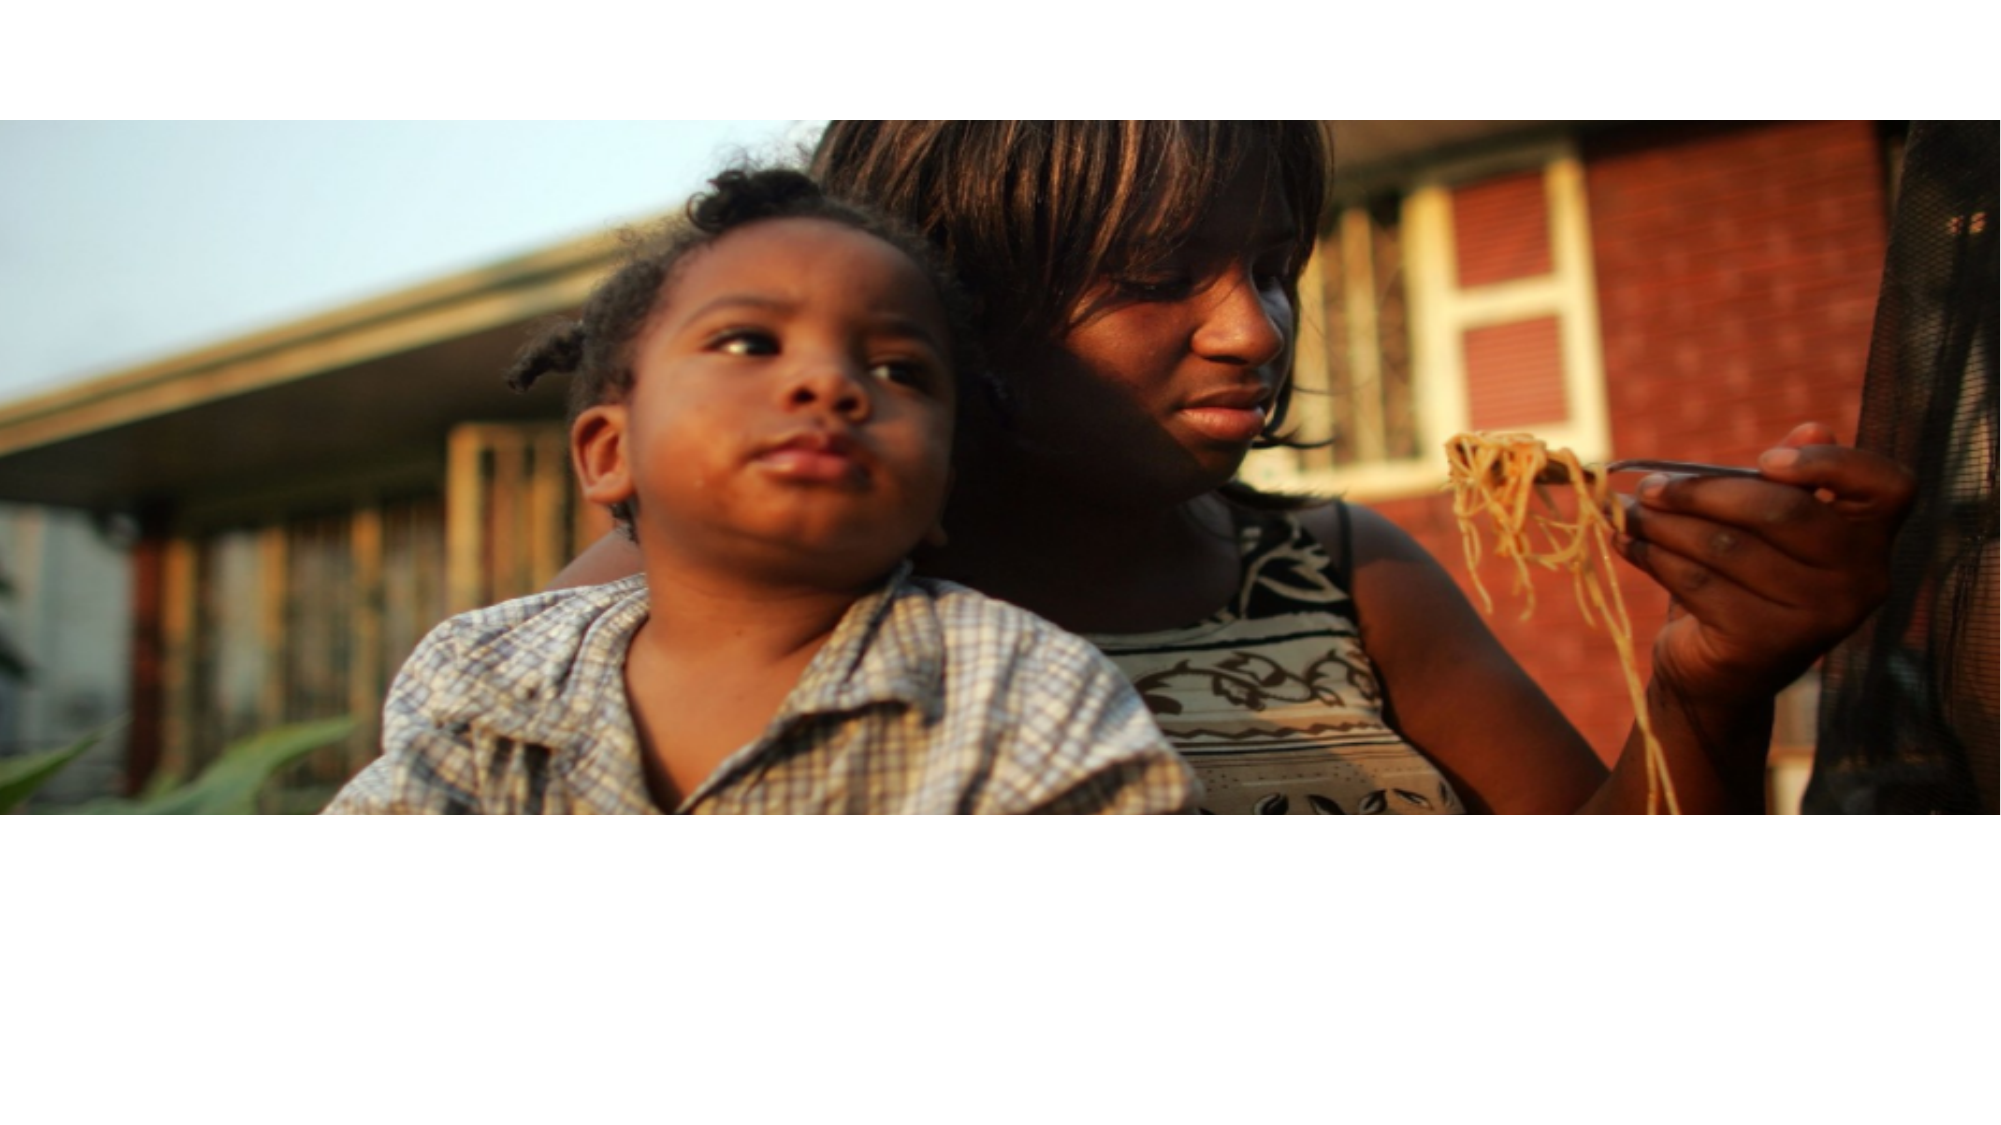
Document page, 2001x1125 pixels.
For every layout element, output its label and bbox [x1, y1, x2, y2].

picture [0, 120, 2001, 815]
